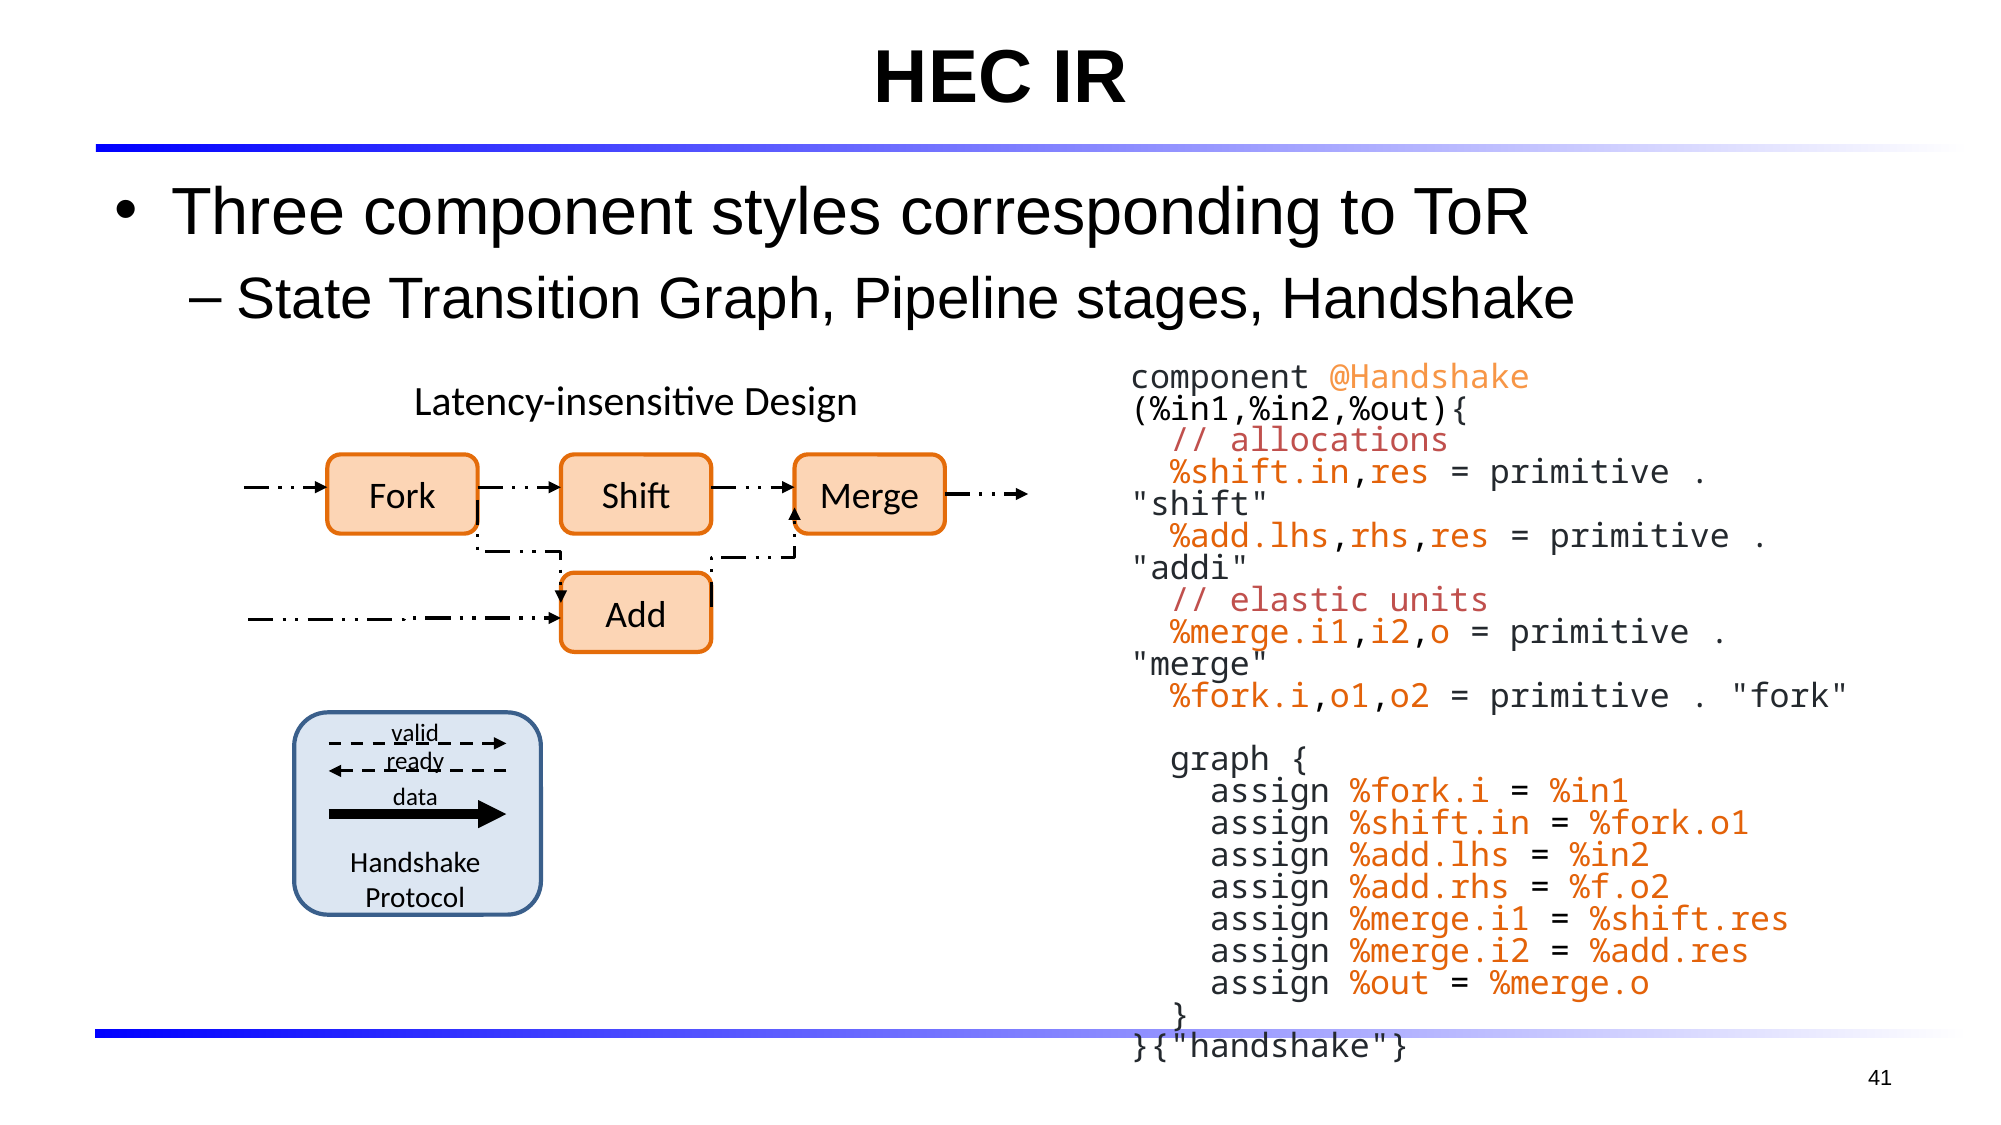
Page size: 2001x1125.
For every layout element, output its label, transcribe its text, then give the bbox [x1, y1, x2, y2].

slide_number 41 [1440, 1046, 1908, 1107]
list Three component styles corresponding to ToR State Transition Graph, Pipeline stages, Handshake [99, 160, 1900, 1005]
title HEC IR [102, 7, 1900, 138]
text_box component @Handshake (%in1,%in2,%out){ // allocations %shift.in,res = primitive . "shift" %add.lhs,rhs,res = primitive . "addi" // elastic units %merge.i1,i2,o = primitive . "merge" %fork.i,o1,o2 = primitive . "fork" graph { assign %fork.i = %in1 assign %shift.in = %fork.o1 assign %add.lhs = %in2 assign %add.rhs = %f.o2 assign %merge.i1 = %shift.res assign %merge.i2 = %add.res assign %out = %merge.o } }{"handshake"} [1130, 362, 1856, 1065]
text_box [243, 365, 1029, 653]
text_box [285, 709, 546, 915]
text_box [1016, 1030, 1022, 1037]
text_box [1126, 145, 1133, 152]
